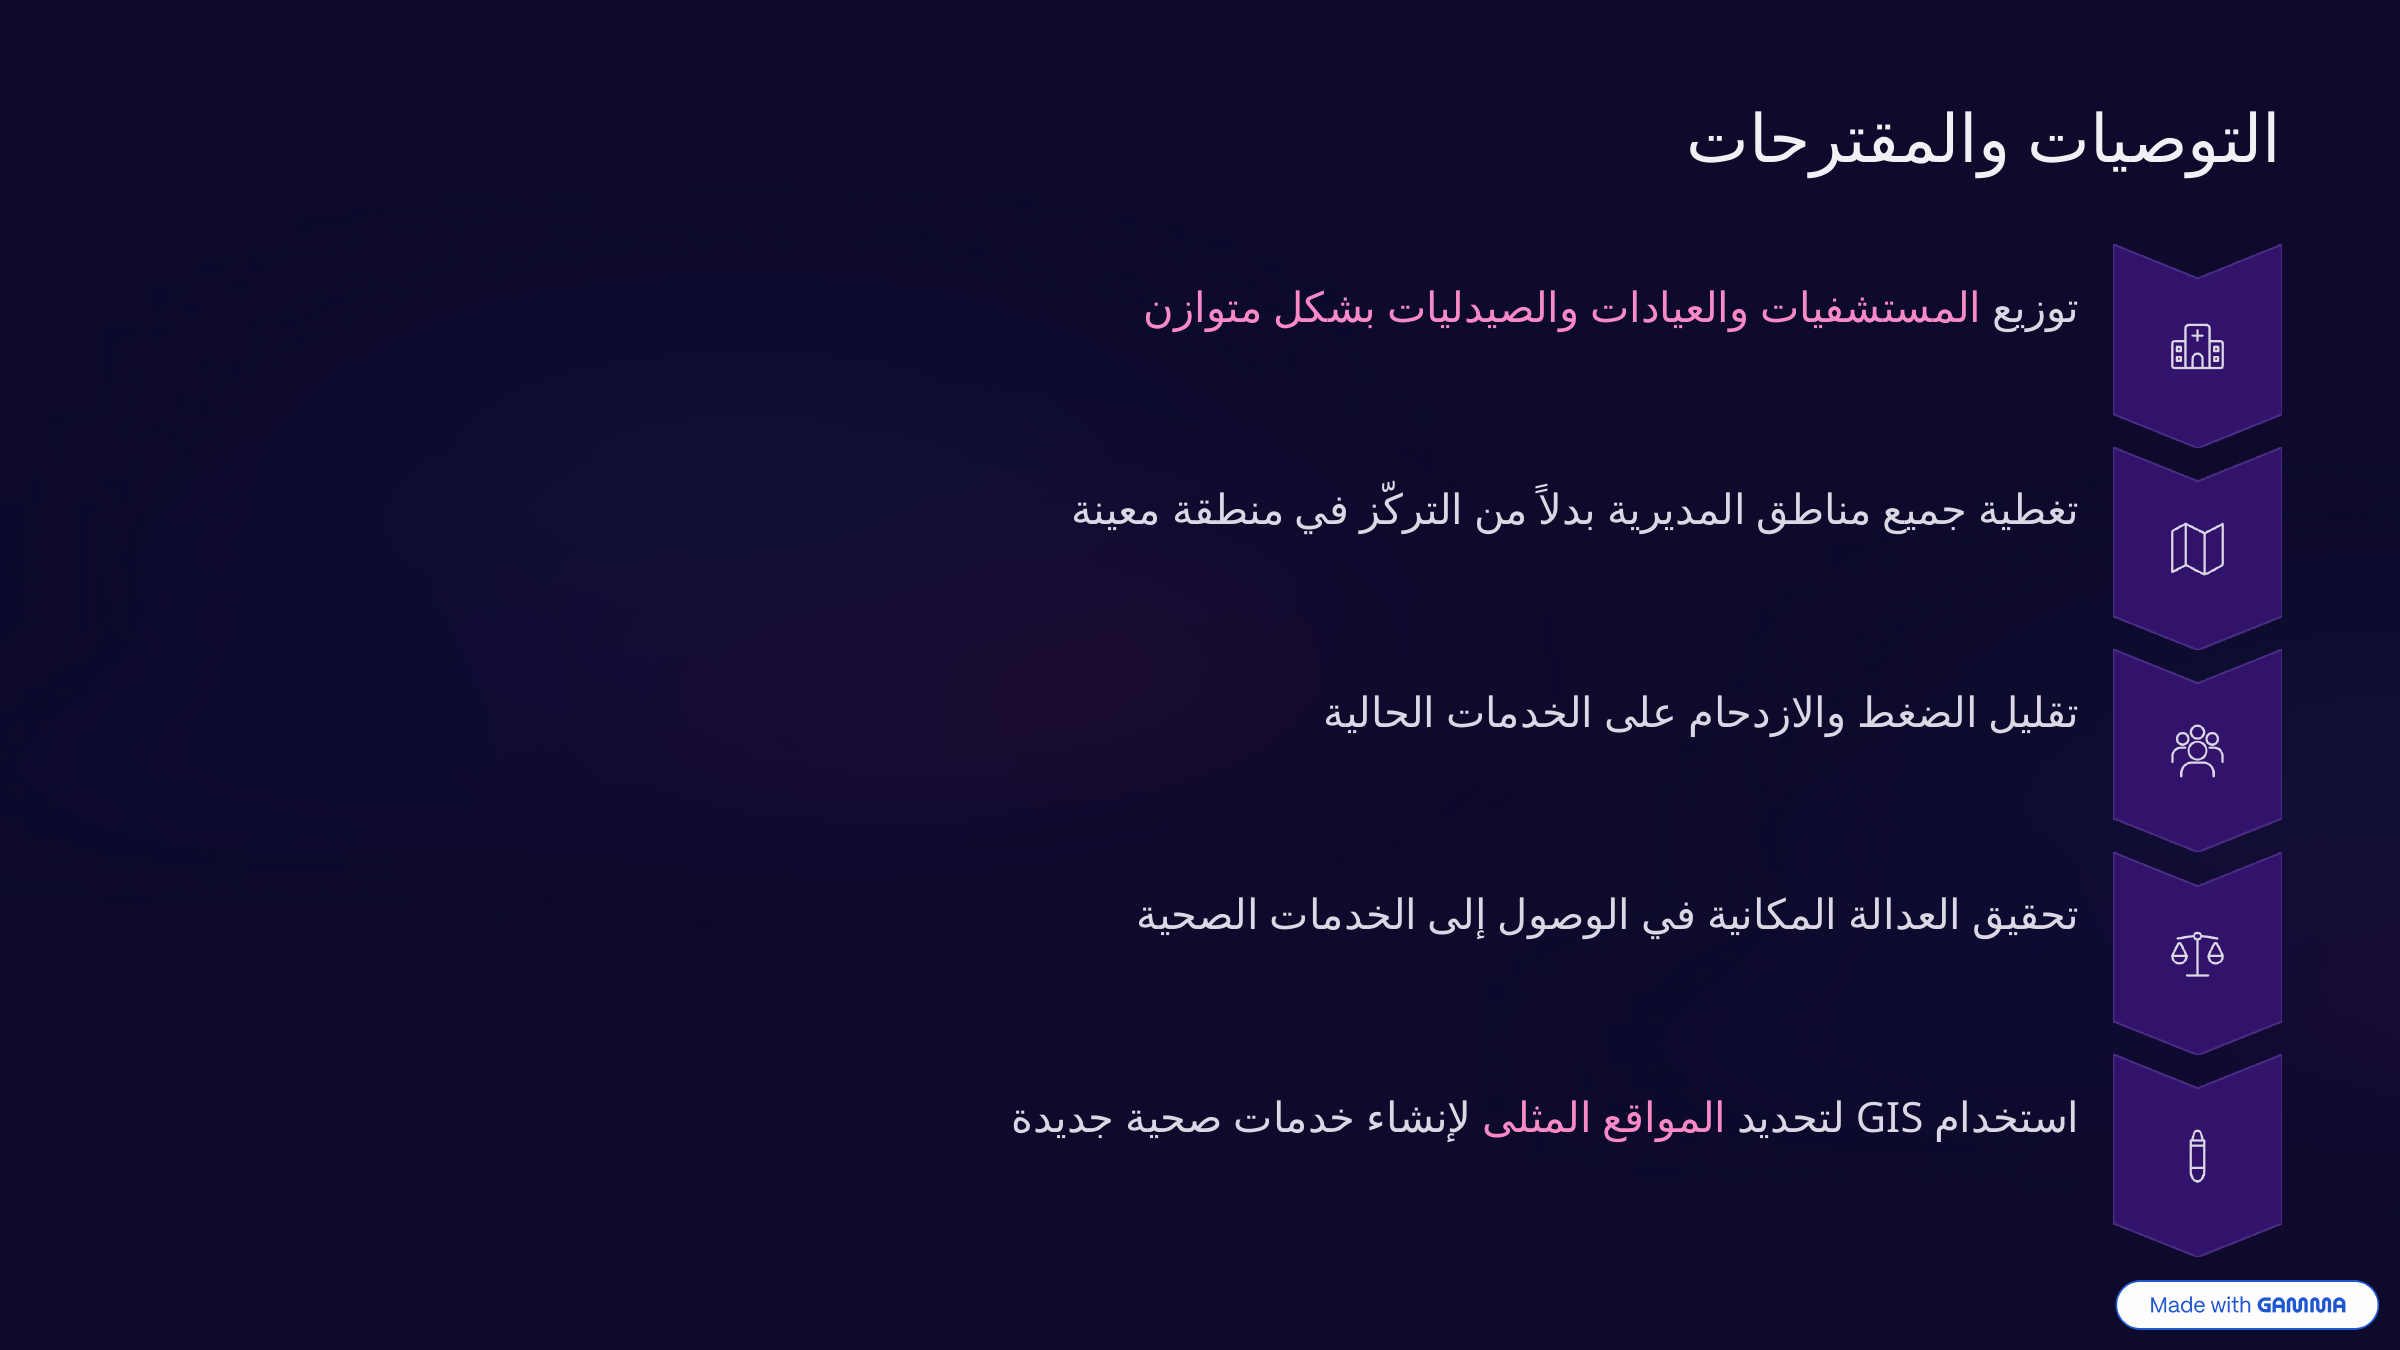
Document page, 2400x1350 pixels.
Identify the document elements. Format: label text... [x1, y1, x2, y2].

picture [2113, 244, 2282, 1257]
text_box التوصيات والمقترحات [1607, 92, 2282, 178]
picture [2106, 1271, 2389, 1339]
text_box تغطية جميع مناطق المديرية بدلاً من التركّز في منطقة معينة [1100, 480, 2080, 534]
text_box استخدام GIS لتحديد المواقع المثلى لإنشاء خدمات صحية جديدة [1023, 1088, 2080, 1141]
text_box تحقيق العدالة المكانية في الوصول إلى الخدمات الصحية [1157, 885, 2080, 939]
text_box توزيع المستشفيات والعيادات والصيدليات بشكل متوازن [1145, 278, 2080, 332]
text_box تقليل الضغط والازدحام على الخدمات الحالية [1349, 683, 2080, 737]
